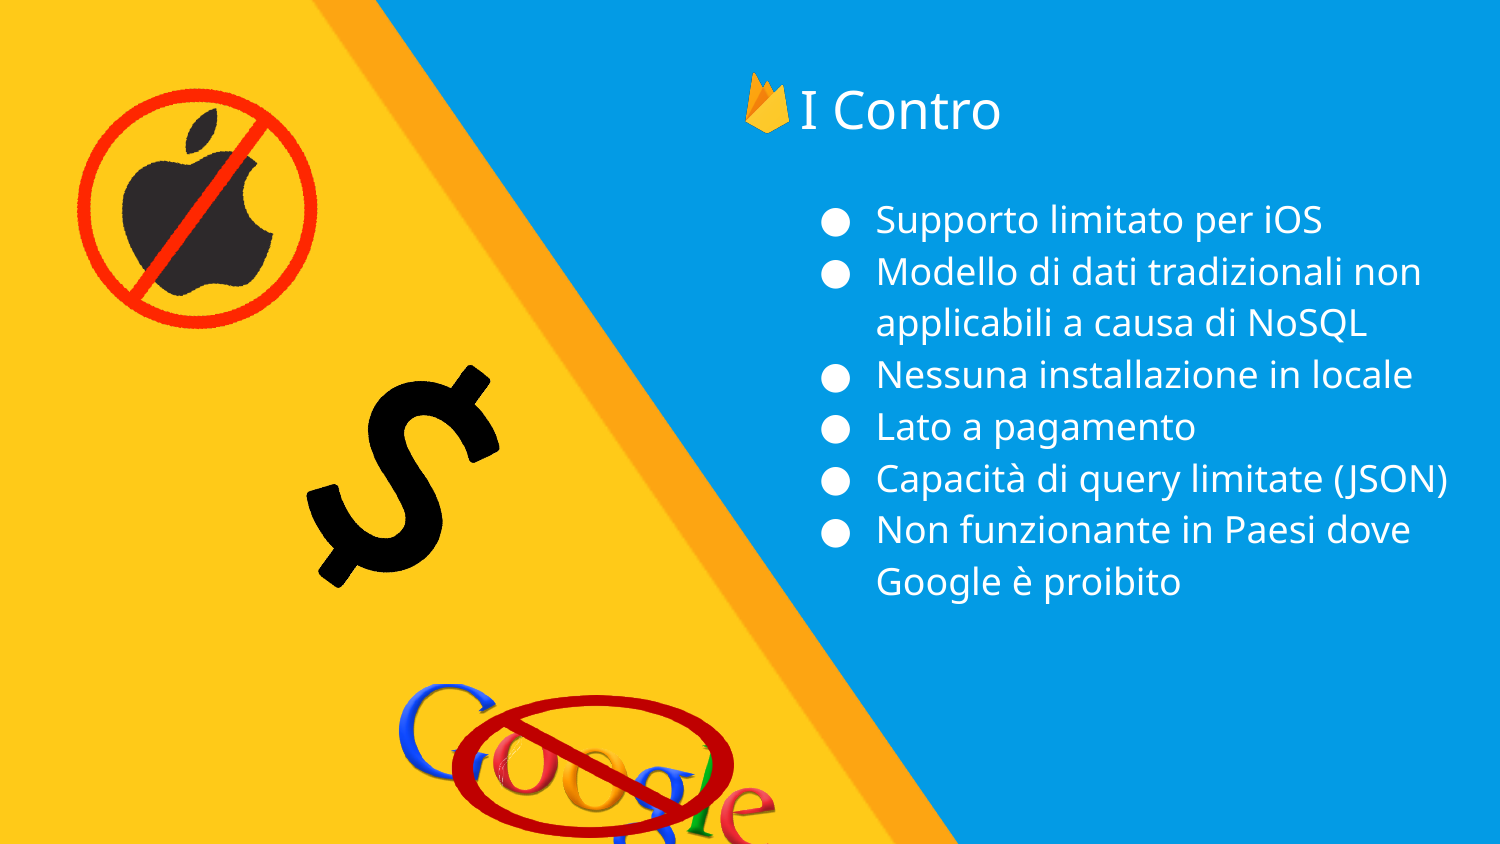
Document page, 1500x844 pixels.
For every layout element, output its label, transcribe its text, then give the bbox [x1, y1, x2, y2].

list Supporto limitato per iOS Modello di dati tradizionali non applicabili a causa di NoSQL Nessuna installazione in locale Lato a pagamento Capacità di query limitate (JSON) Non funzionante in Paesi dove Google è proibito [785, 174, 1467, 735]
picture [746, 74, 788, 132]
picture [0, 0, 957, 844]
title I Contro [785, 61, 1092, 156]
